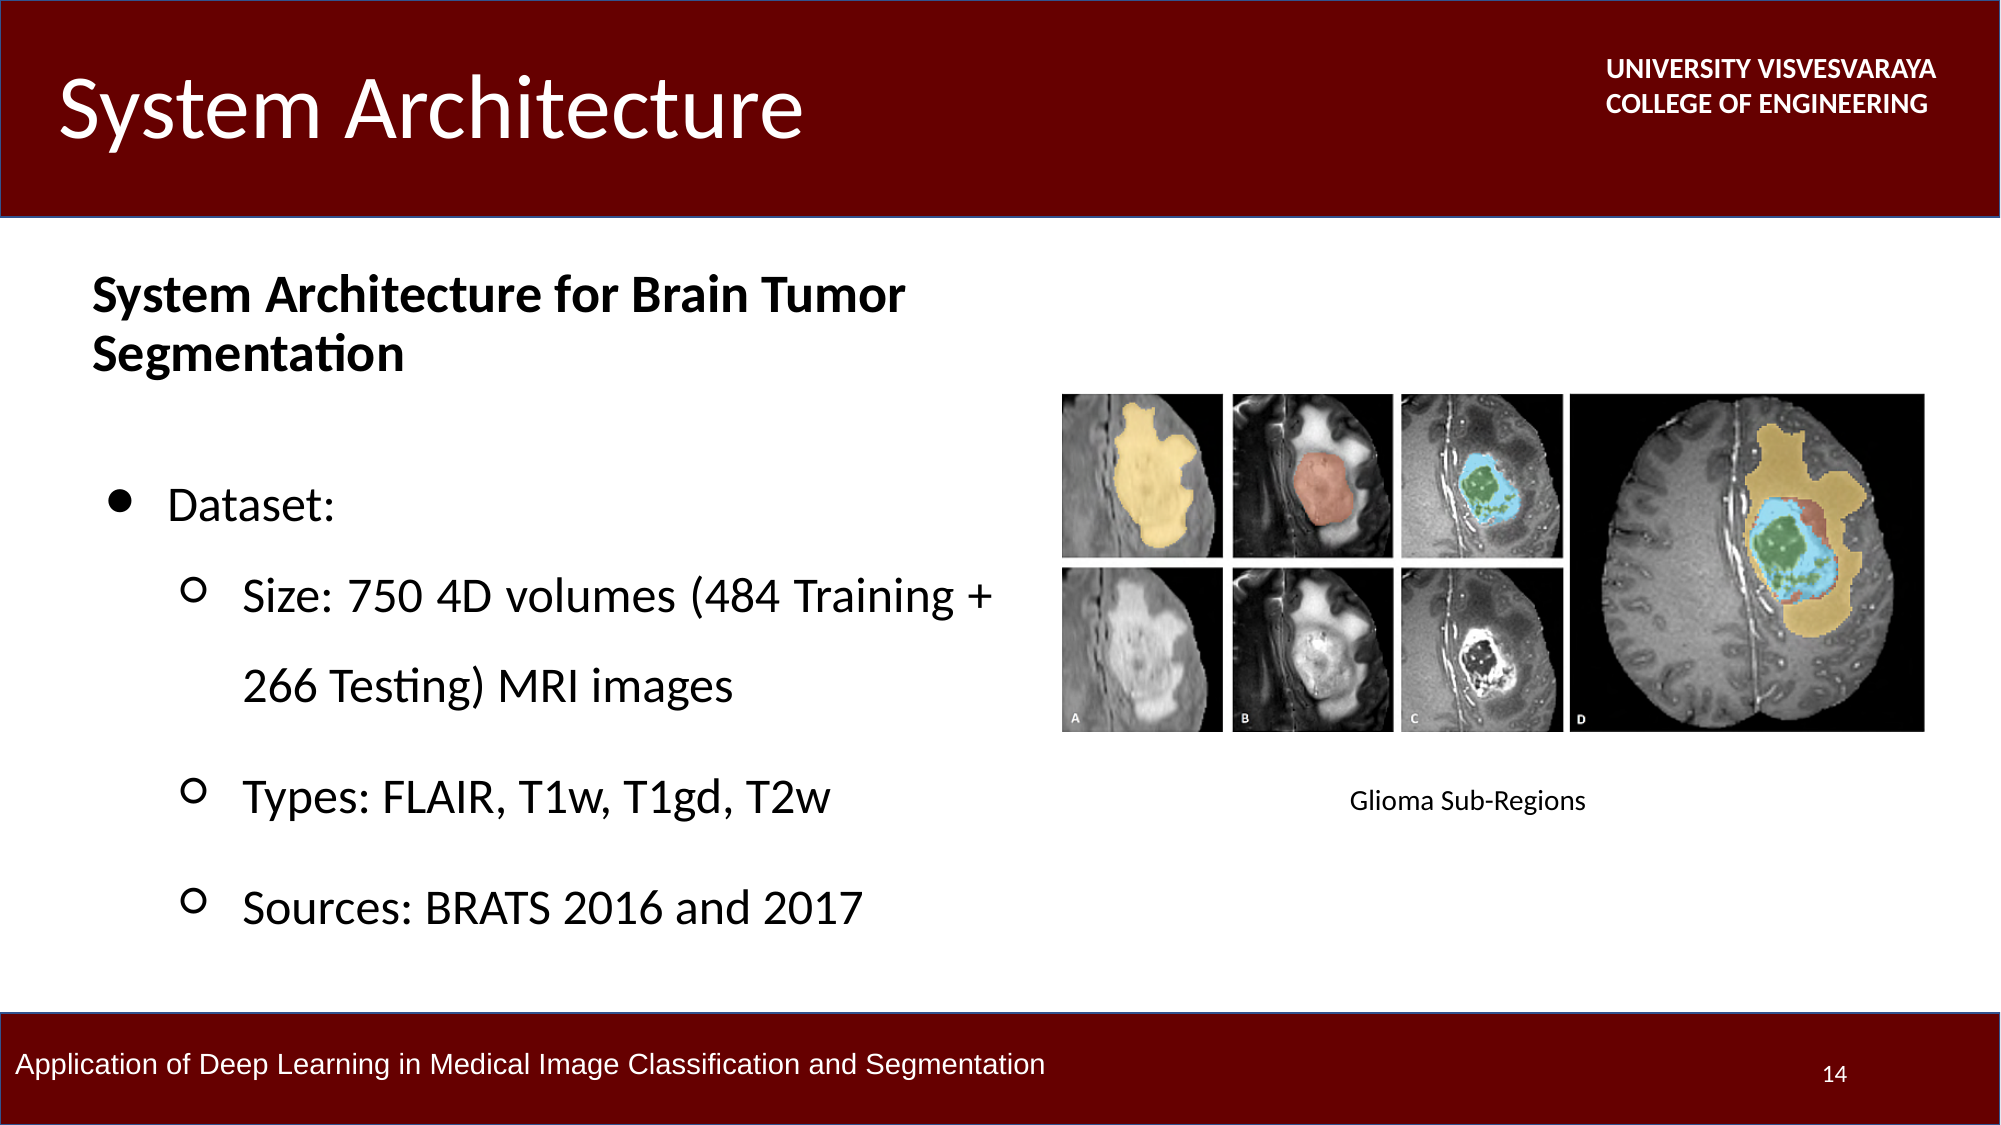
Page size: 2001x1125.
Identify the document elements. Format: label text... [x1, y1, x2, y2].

picture [1062, 393, 1929, 732]
text_box Glioma Sub-Regions [1334, 766, 1656, 831]
list System Architecture for Brain Tumor Segmentation Dataset: Size: 750 4D volumes (484 Training + 266 Testing) MRI images Types: FLAIR, T1w, T1gd, T2w Sources: BRATS 2016 and 2017 [77, 258, 1009, 973]
slide_number ‹#› [1412, 1042, 1863, 1103]
title System Architecture [43, 0, 1769, 218]
